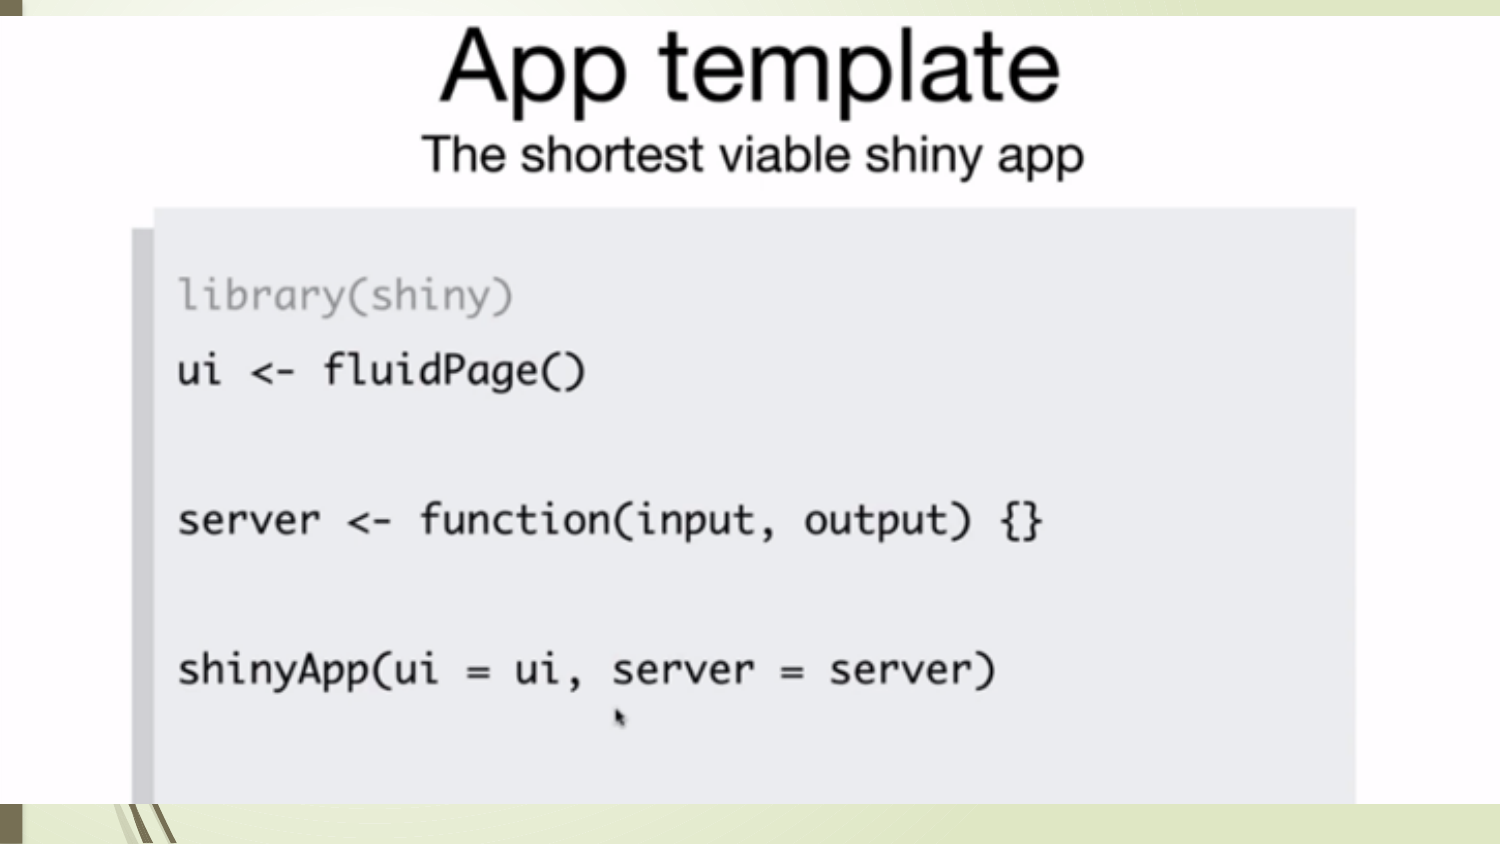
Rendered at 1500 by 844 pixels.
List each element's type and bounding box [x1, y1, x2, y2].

list [0, 16, 1500, 805]
